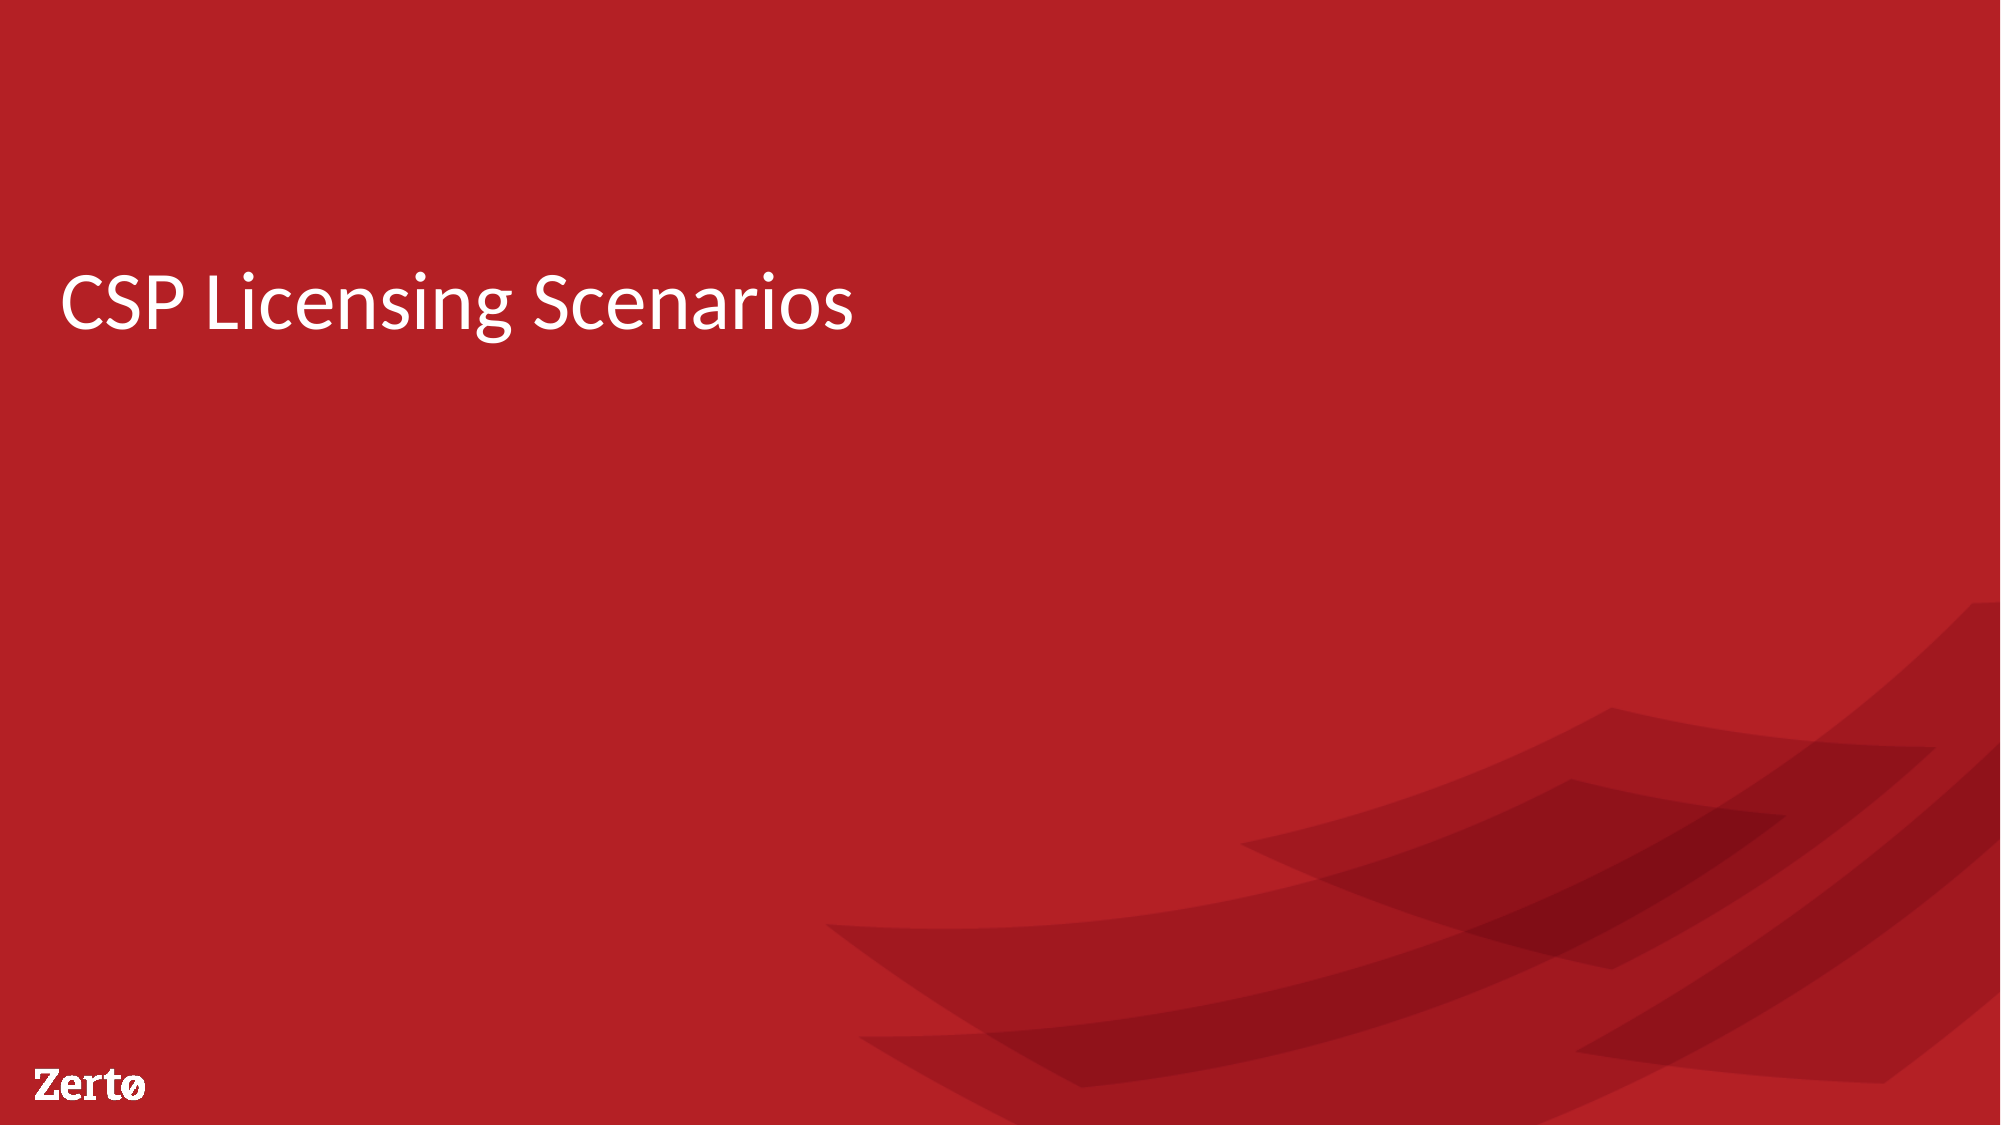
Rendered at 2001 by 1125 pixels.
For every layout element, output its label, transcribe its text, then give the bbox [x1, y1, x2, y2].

picture [0, 0, 2001, 1125]
title CSP Licensing Scenarios [45, 238, 1931, 355]
